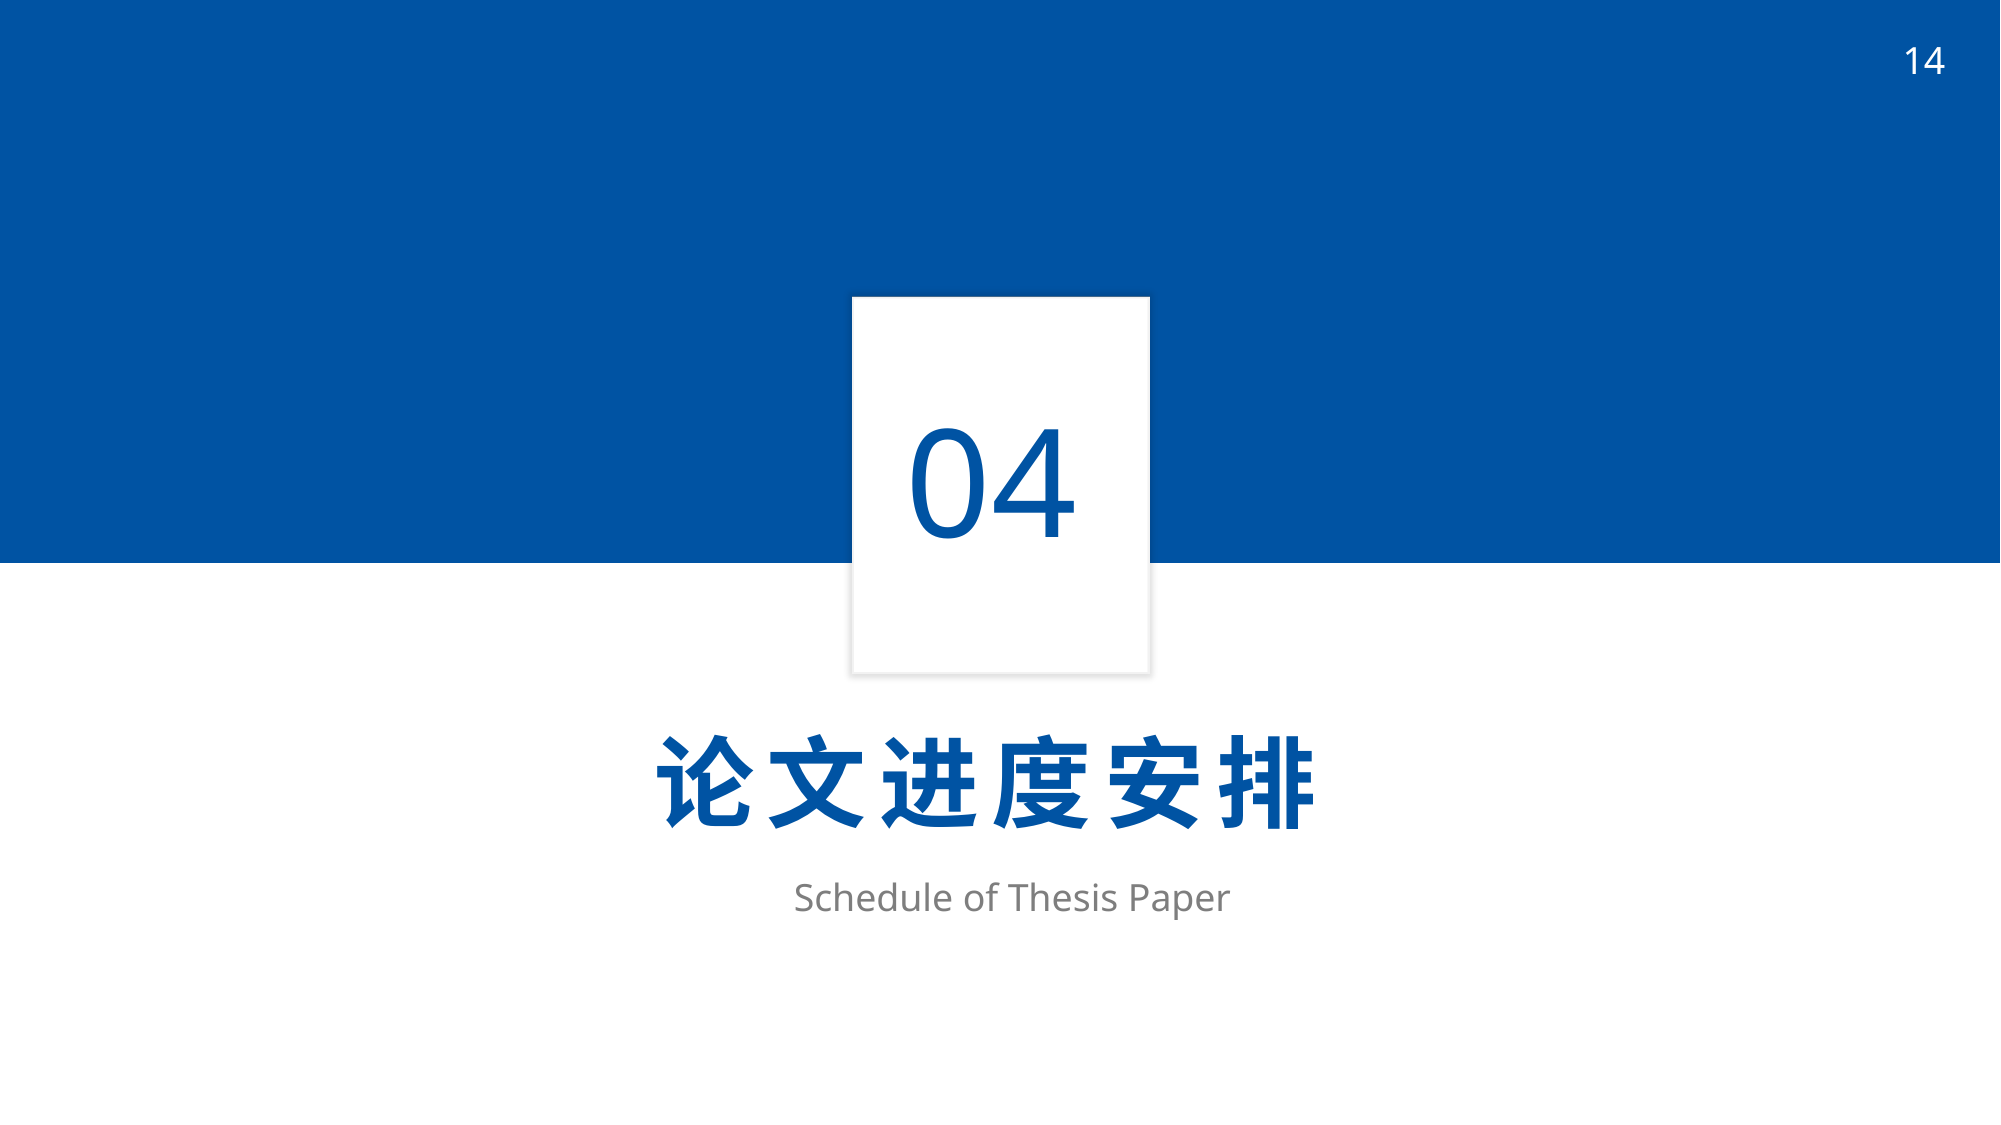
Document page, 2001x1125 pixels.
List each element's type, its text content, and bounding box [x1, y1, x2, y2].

text_box 论文进度安排 [652, 718, 1348, 841]
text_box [0, 0, 2000, 689]
text_box Schedule of Thesis Paper [791, 872, 1242, 920]
